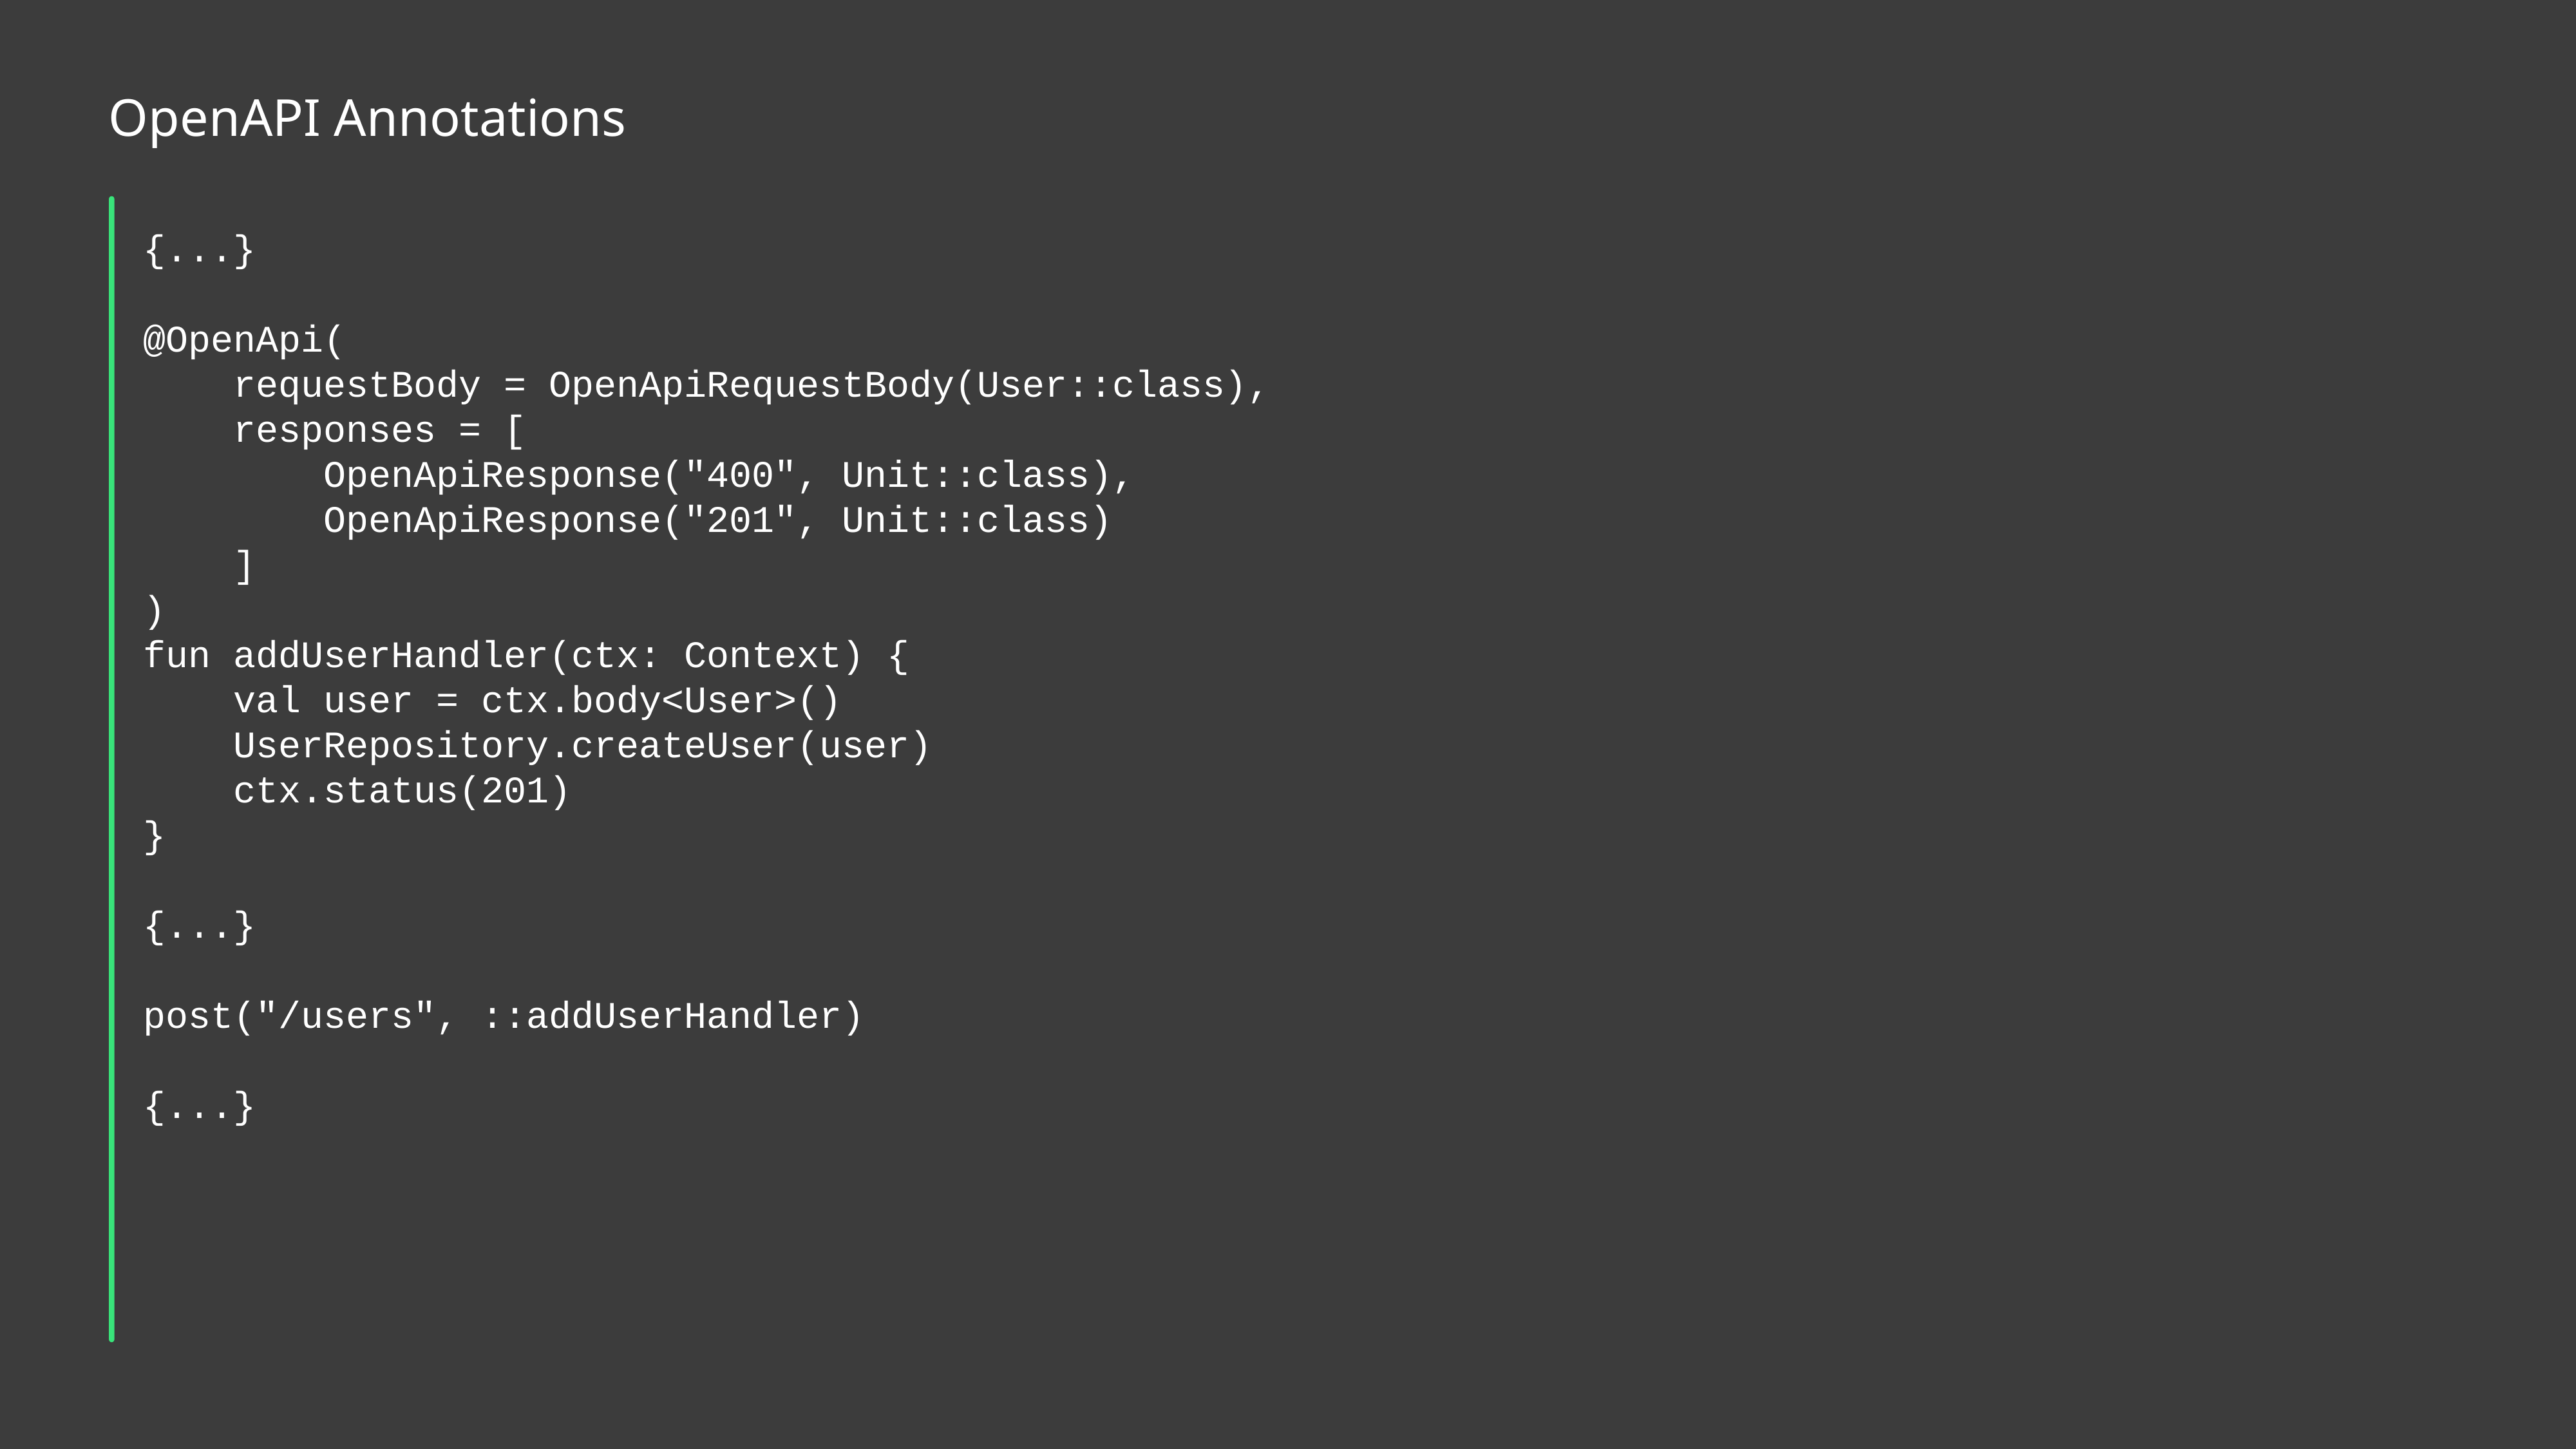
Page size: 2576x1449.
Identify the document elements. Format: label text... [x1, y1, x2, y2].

title OpenAPI Annotations [103, 87, 2473, 156]
list {...} @OpenApi( requestBody = OpenApiRequestBody(User::class), responses = [ OpenApiResponse("400", Unit::class), OpenApiResponse("201", Unit::class) ] ) fun addUserHandler(ctx: Context) { val user = ctx.body<User>() UserRepository.createUser(user) ctx.status(201) } {...} post("/users", ::addUserHandler) {...} [138, 219, 2475, 1349]
